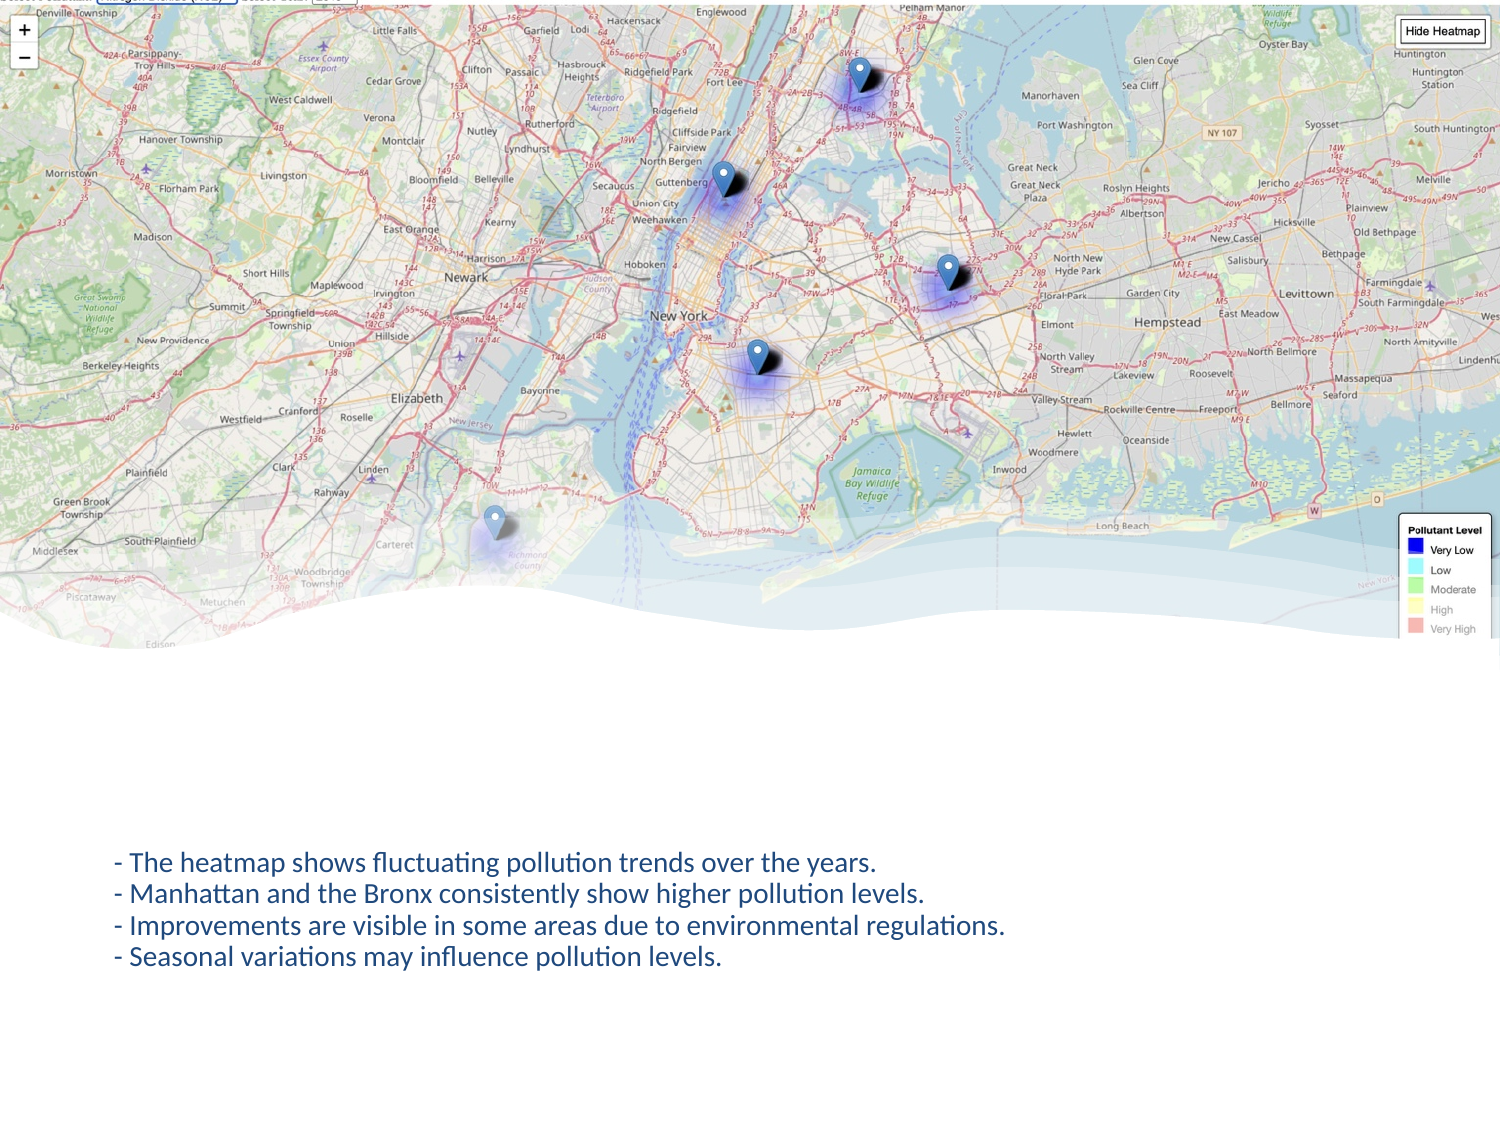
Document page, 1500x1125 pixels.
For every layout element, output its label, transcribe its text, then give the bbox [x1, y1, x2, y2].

picture [0, 0, 1500, 482]
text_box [0, 482, 1500, 783]
text_box [0, 790, 1500, 1125]
title - The heatmap shows fluctuating pollution trends over the years. - Manhattan and the Bronx consistently show higher pollution levels. - Improvements are visible in some areas due to environmental regulations. - Seasonal variations may influence pollution levels. [98, 839, 1403, 1004]
